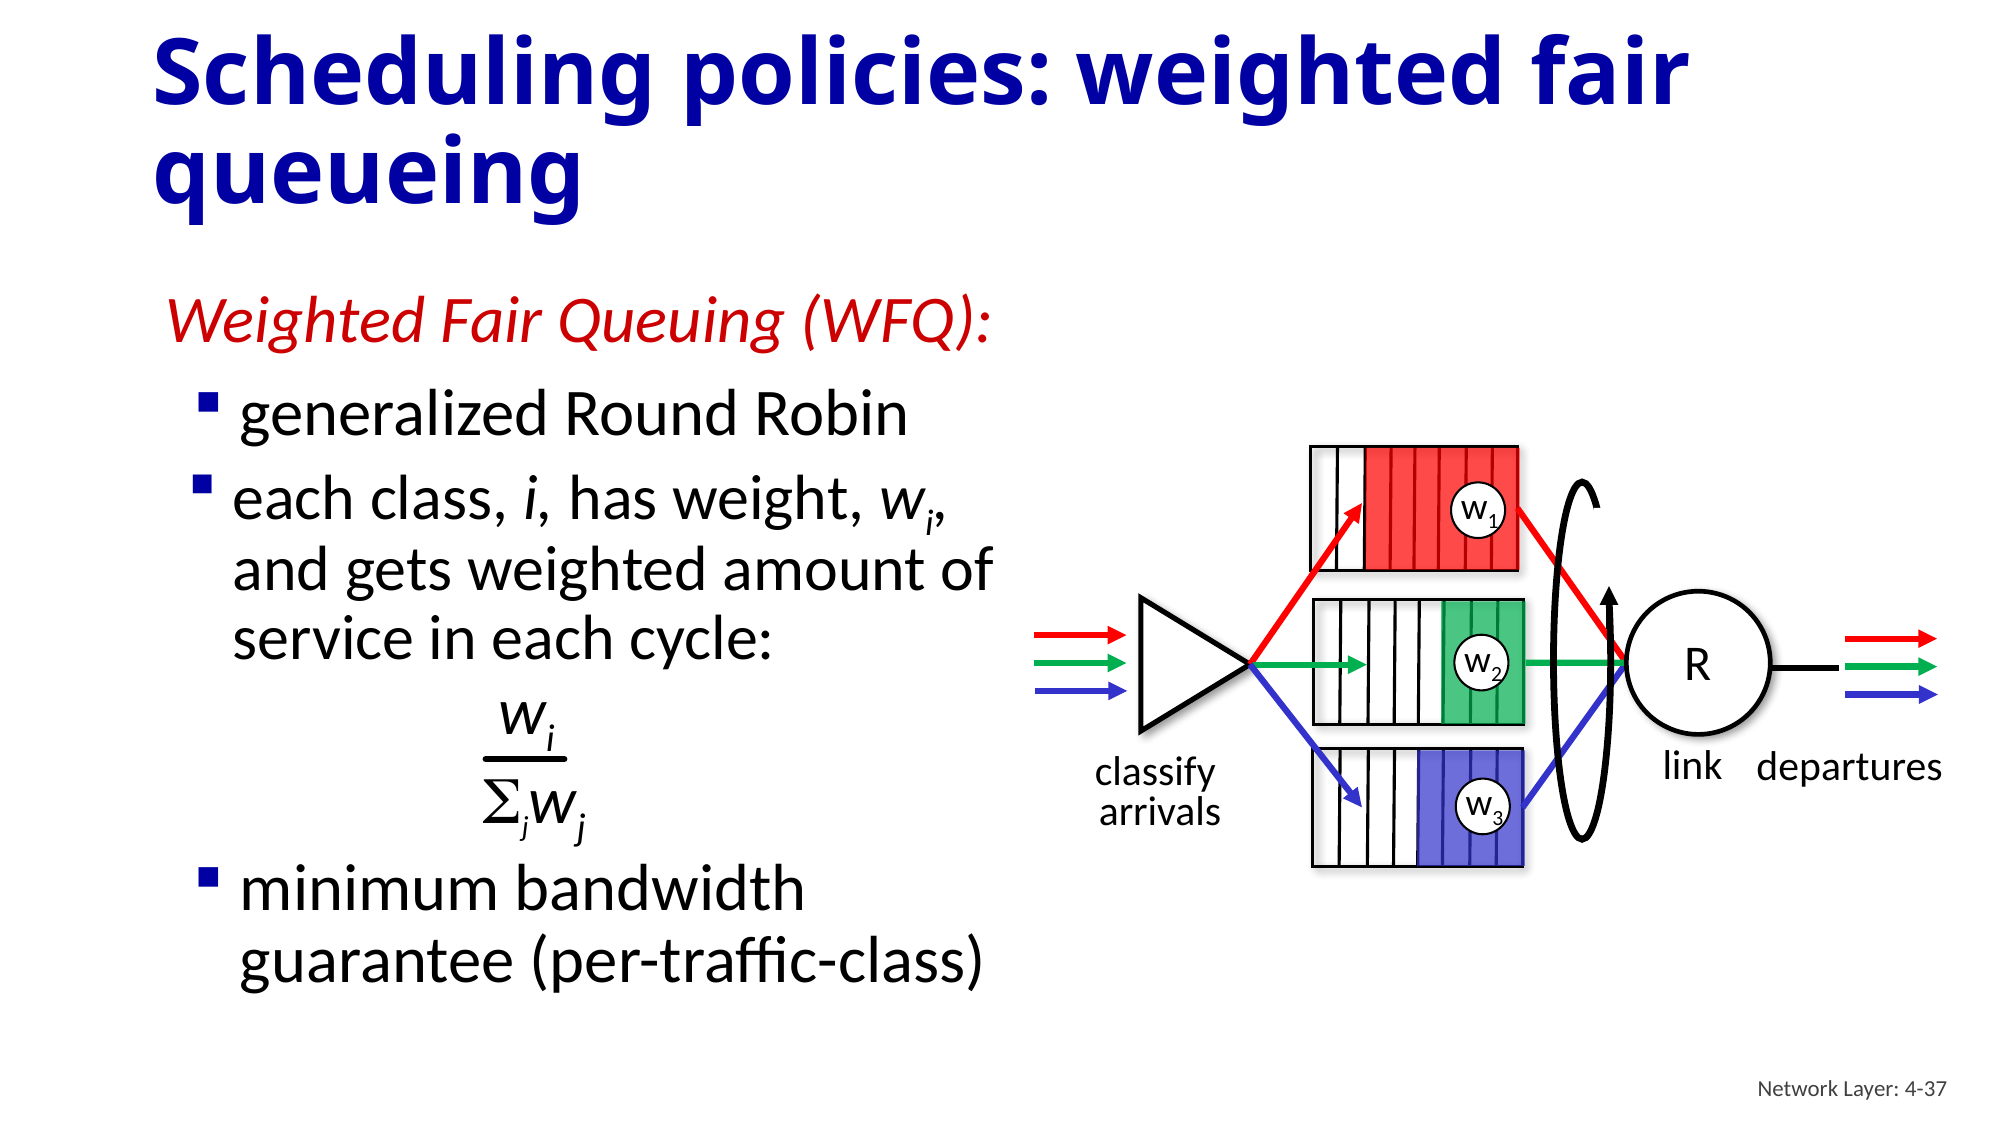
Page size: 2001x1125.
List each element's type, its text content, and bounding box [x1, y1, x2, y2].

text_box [1249, 503, 1362, 664]
text_box each class, i, has weight, wi, and gets weighted amount of service in each cycle: [125, 449, 1038, 683]
title Scheduling policies: weighted fair queueing [137, 51, 1863, 198]
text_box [1444, 474, 1626, 840]
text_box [1310, 446, 1526, 867]
slide_number Network Layer: 4-37 [1512, 1056, 1963, 1117]
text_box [1844, 638, 1938, 695]
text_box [464, 660, 605, 846]
text_box minimum bandwidth guarantee (per-traffic-class) [129, 845, 1041, 1018]
list Weighted Fair Queuing (WFQ): generalized Round Robin [129, 277, 1041, 461]
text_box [1626, 591, 1771, 797]
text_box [1033, 635, 1128, 691]
text_box [1139, 595, 1249, 733]
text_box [1249, 664, 1362, 808]
text_box classify arrivals [1079, 746, 1241, 842]
text_box departures [1771, 740, 1958, 796]
